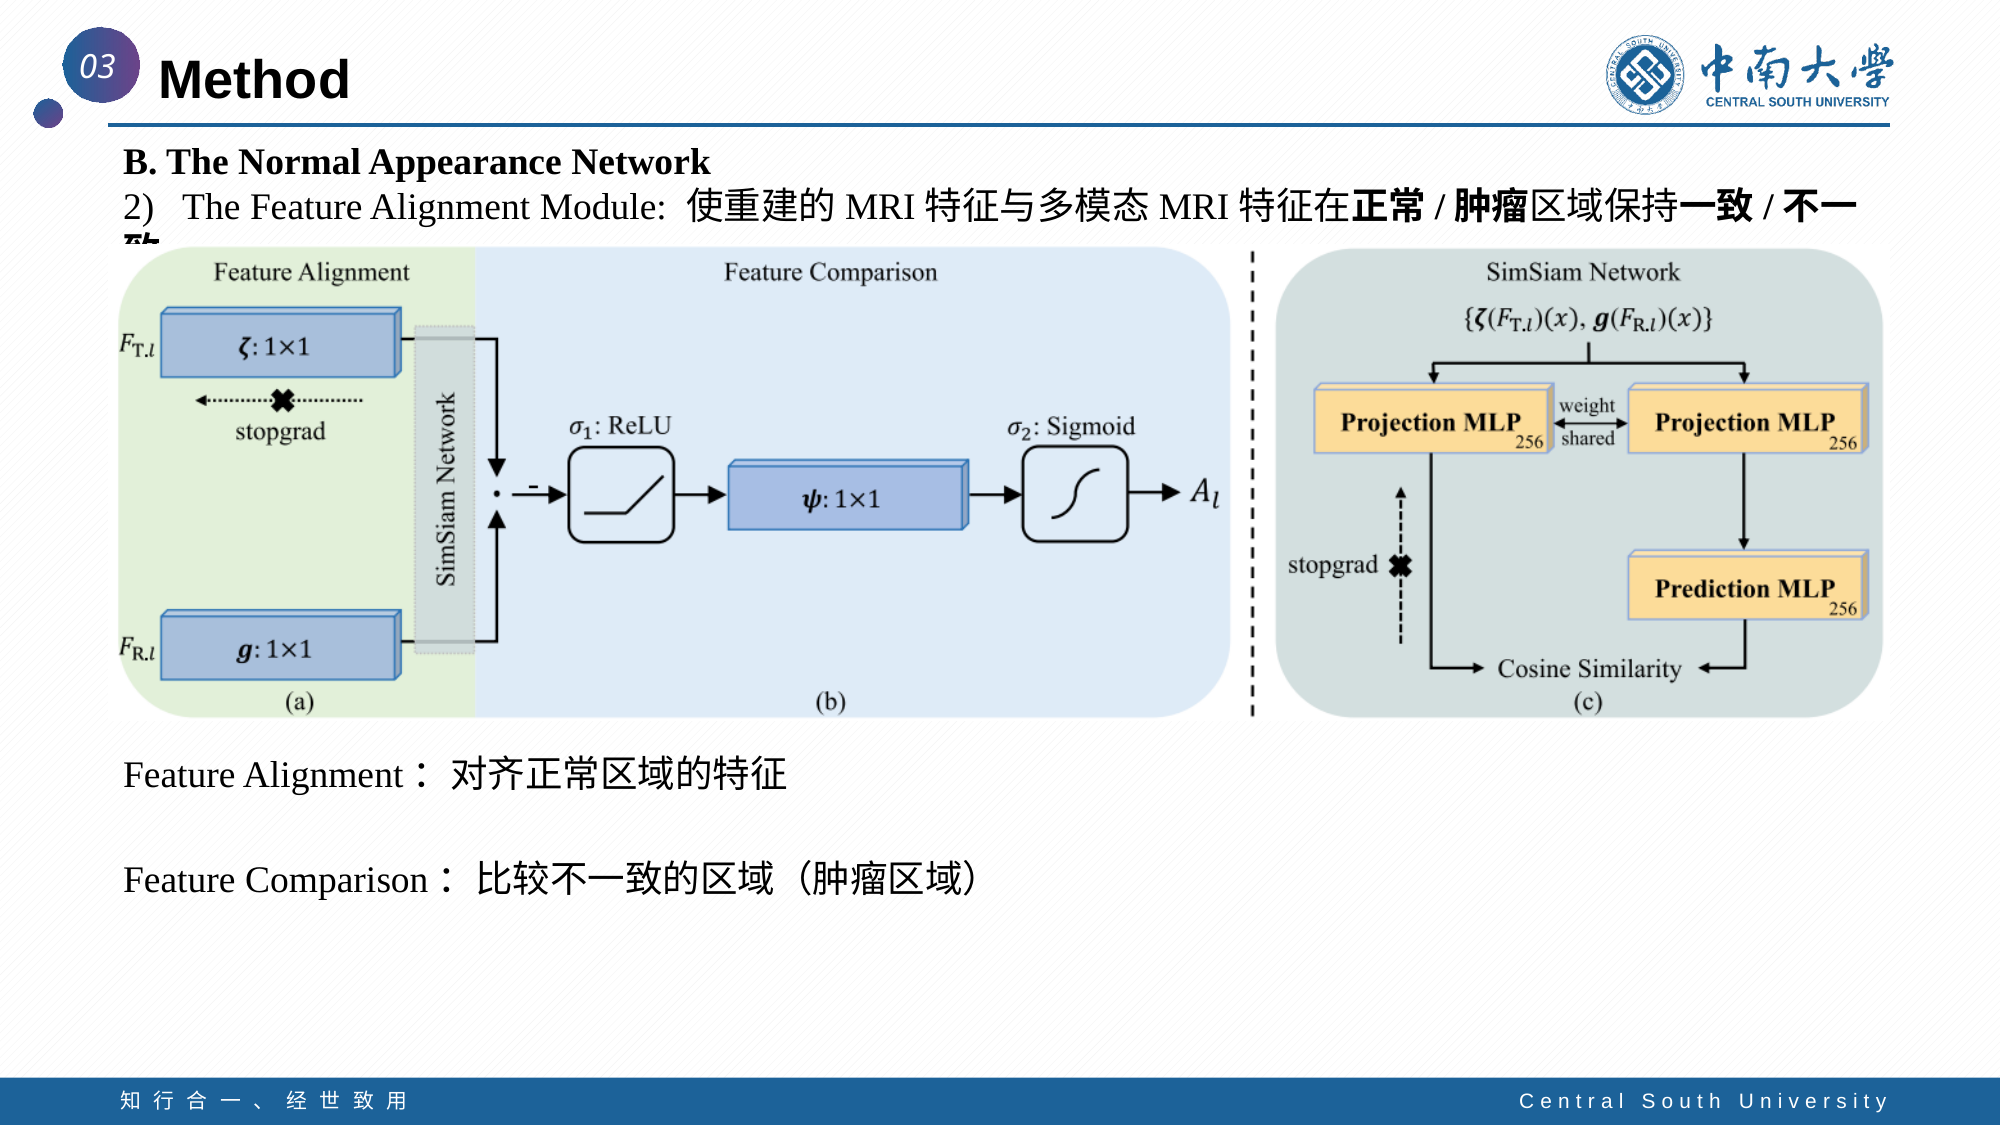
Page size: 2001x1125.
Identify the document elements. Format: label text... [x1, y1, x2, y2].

picture [108, 244, 1890, 721]
picture [1595, 28, 1907, 121]
text_box [0, 1077, 2000, 1125]
text_box 知行合一、经世致用 [105, 1080, 423, 1120]
text_box B. The Normal Appearance Network 2) The Feature Alignment Module: 使重建的MRI特征与多模态MRI特征在正常/肿瘤区域保持一致/不一致 [108, 129, 1890, 244]
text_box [33, 26, 153, 128]
text_box Feature Alignment：对齐正常区域的特征 [108, 742, 1890, 802]
text_box Central South University [1504, 1080, 1902, 1120]
text_box Feature Comparison：比较不一致的区域（肿瘤区域） [108, 847, 1890, 908]
text_box Method [158, 0, 1050, 118]
